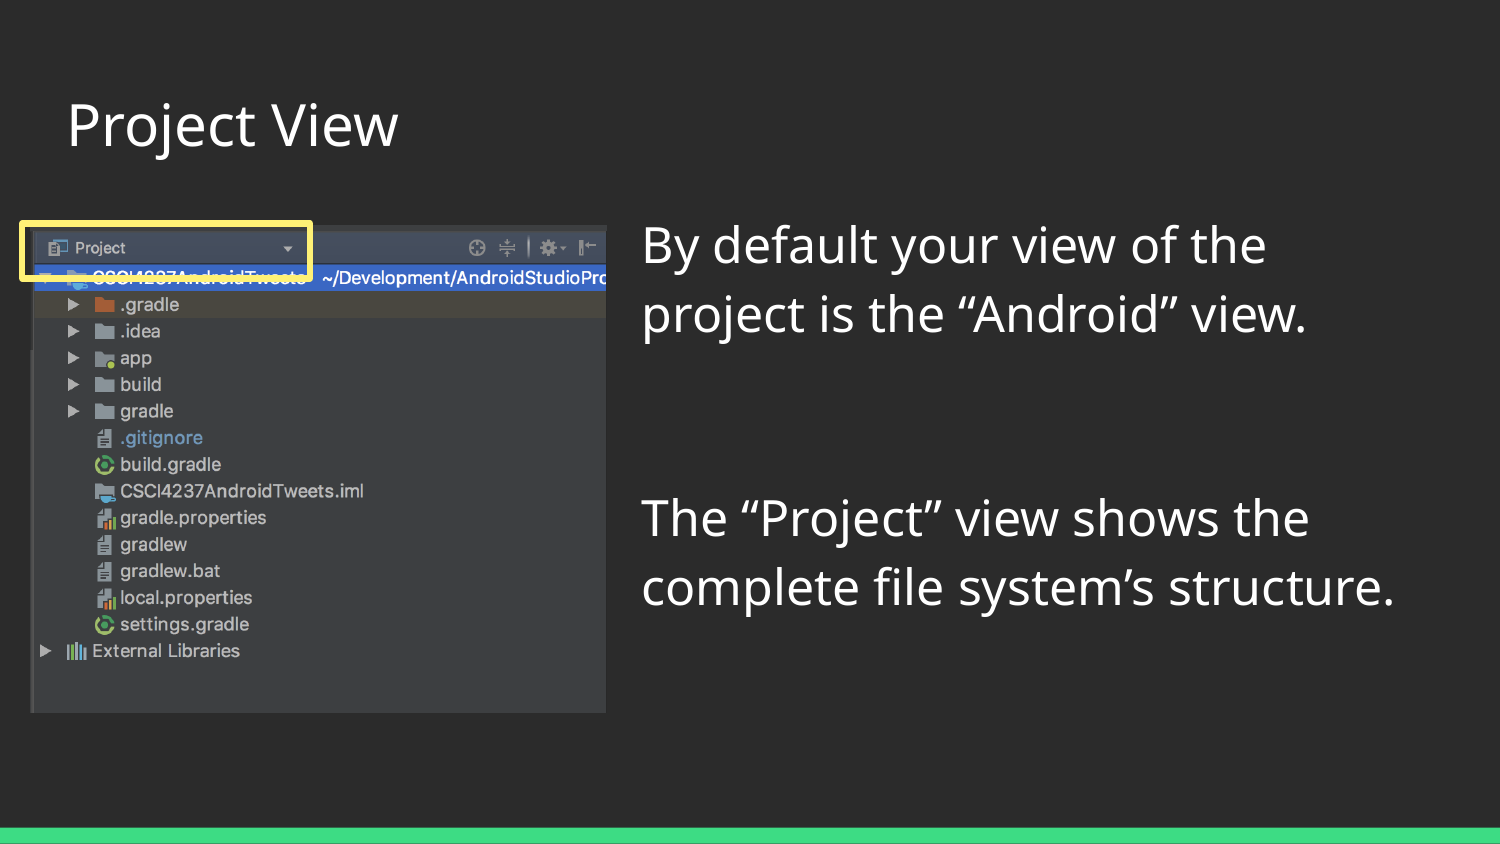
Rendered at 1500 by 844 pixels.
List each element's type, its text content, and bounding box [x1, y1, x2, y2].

title Project View [51, 72, 1449, 167]
list By default your view of the project is the “Android” view. The “Project” view shows the complete file system’s structure. [626, 189, 1449, 750]
text_box [22, 223, 311, 279]
picture [30, 225, 608, 713]
